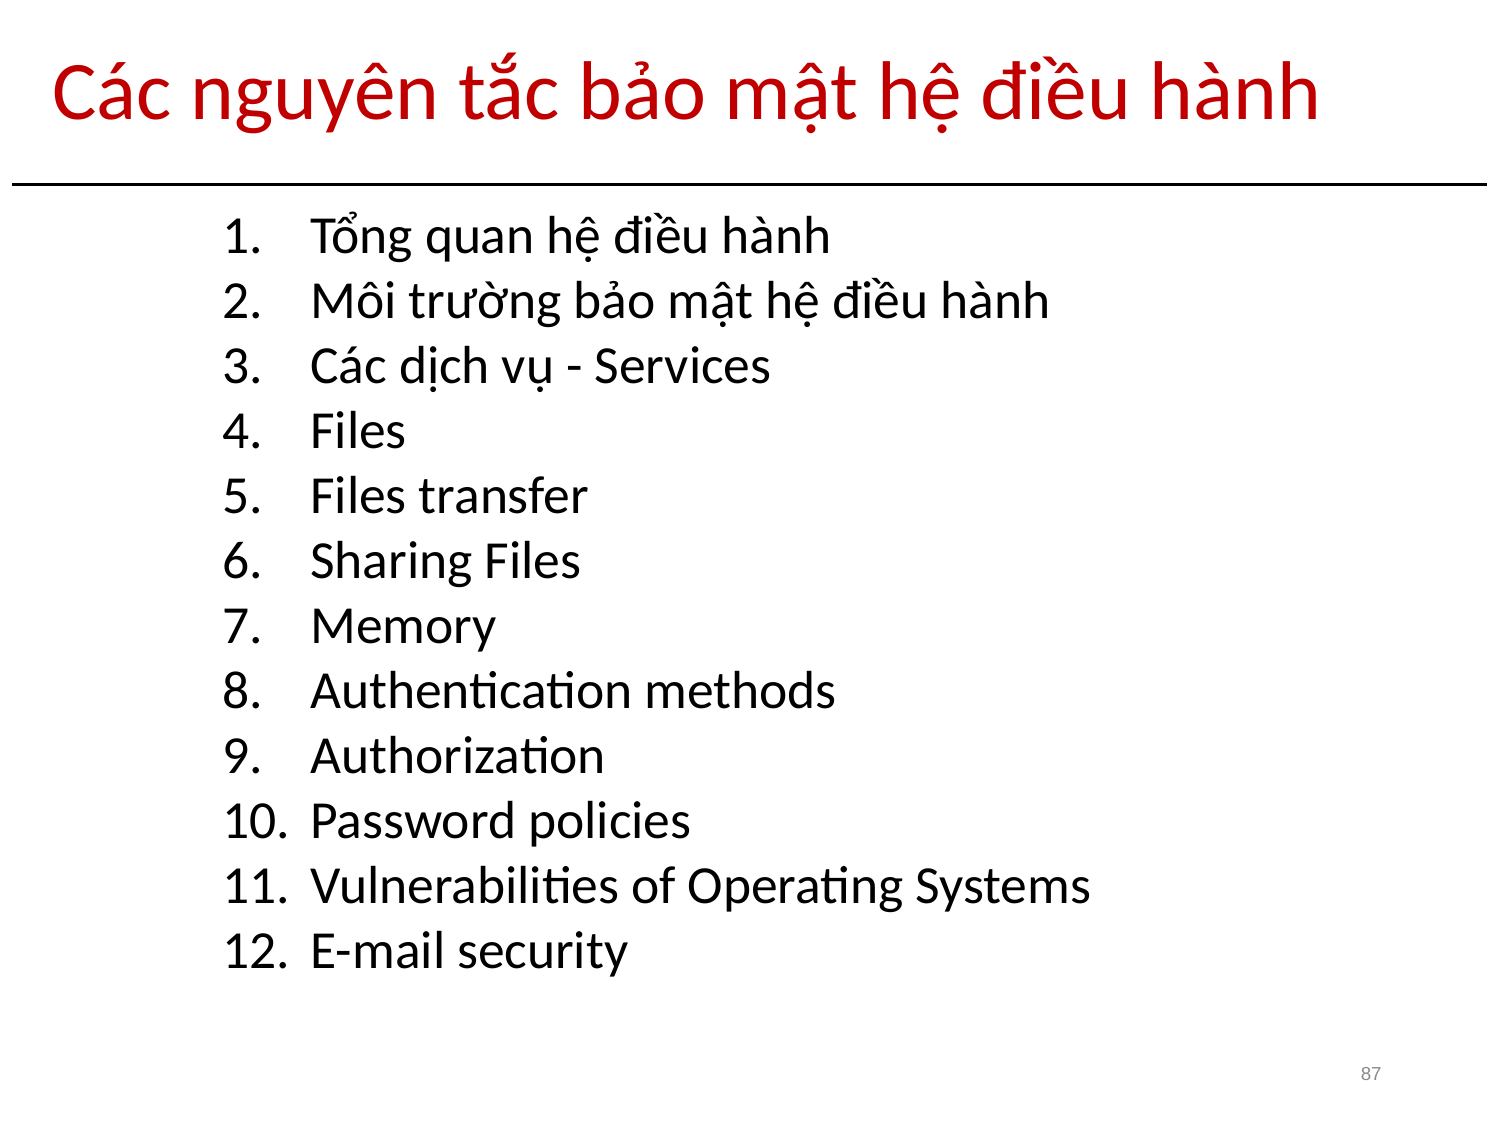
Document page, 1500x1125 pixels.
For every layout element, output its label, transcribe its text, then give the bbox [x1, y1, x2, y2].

list Tổng quan hệ điều hành Môi trường bảo mật hệ điều hành Các dịch vụ - Services Files Files transfer Sharing Files Memory Authentication methods Authorization Password policies Vulnerabilities of Operating Systems E-mail security [62, 200, 1413, 993]
title Các nguyên tắc bảo mật hệ điều hành [0, 24, 1463, 161]
slide_number 87 [1059, 1042, 1397, 1103]
